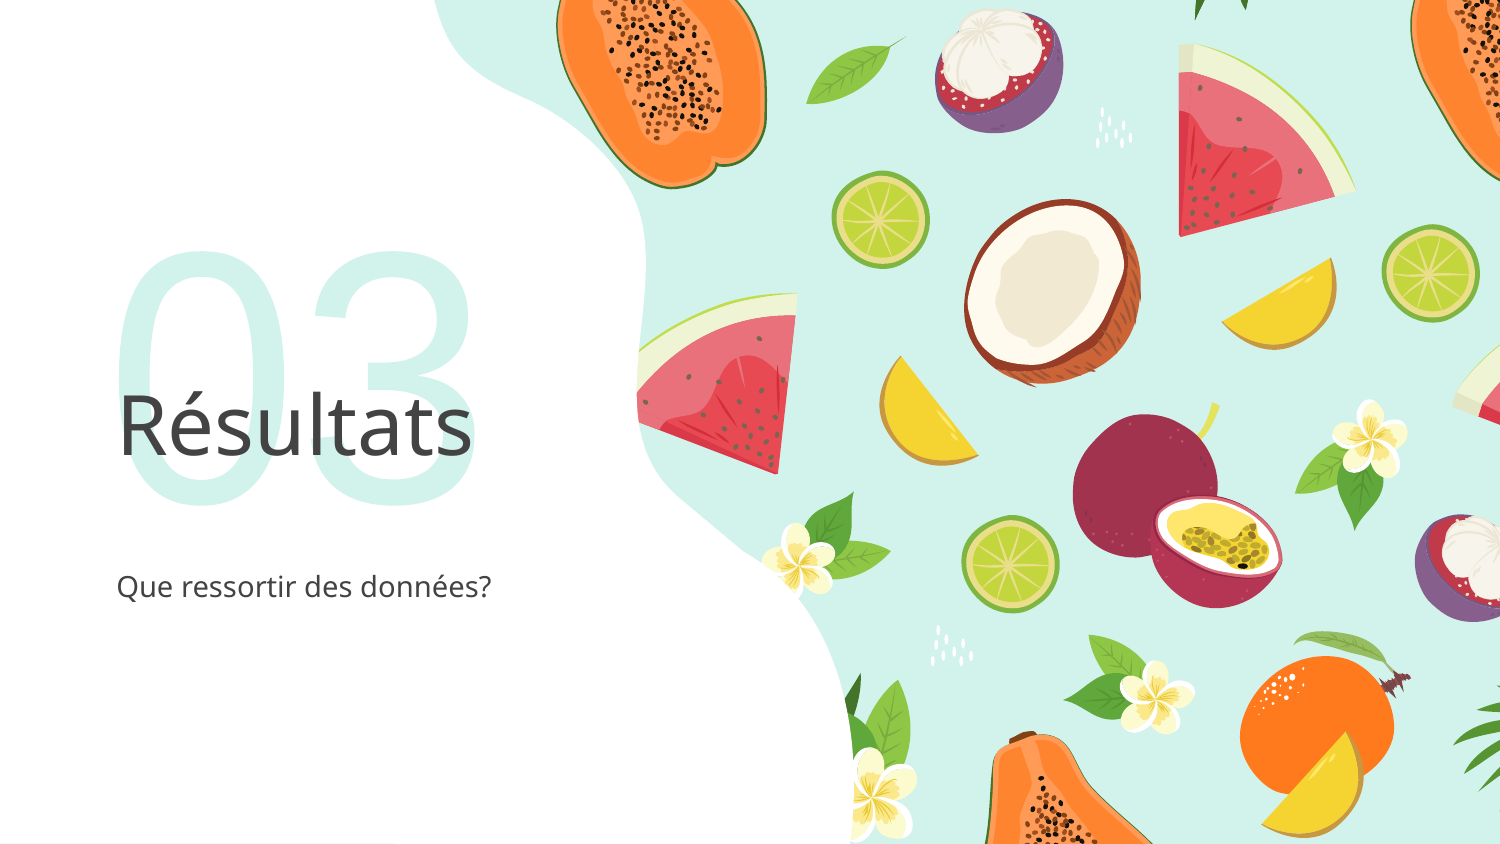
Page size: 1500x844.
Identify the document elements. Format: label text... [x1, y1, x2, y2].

subtitle Que ressortir des données? [101, 552, 577, 649]
title Résultats [101, 314, 1007, 530]
